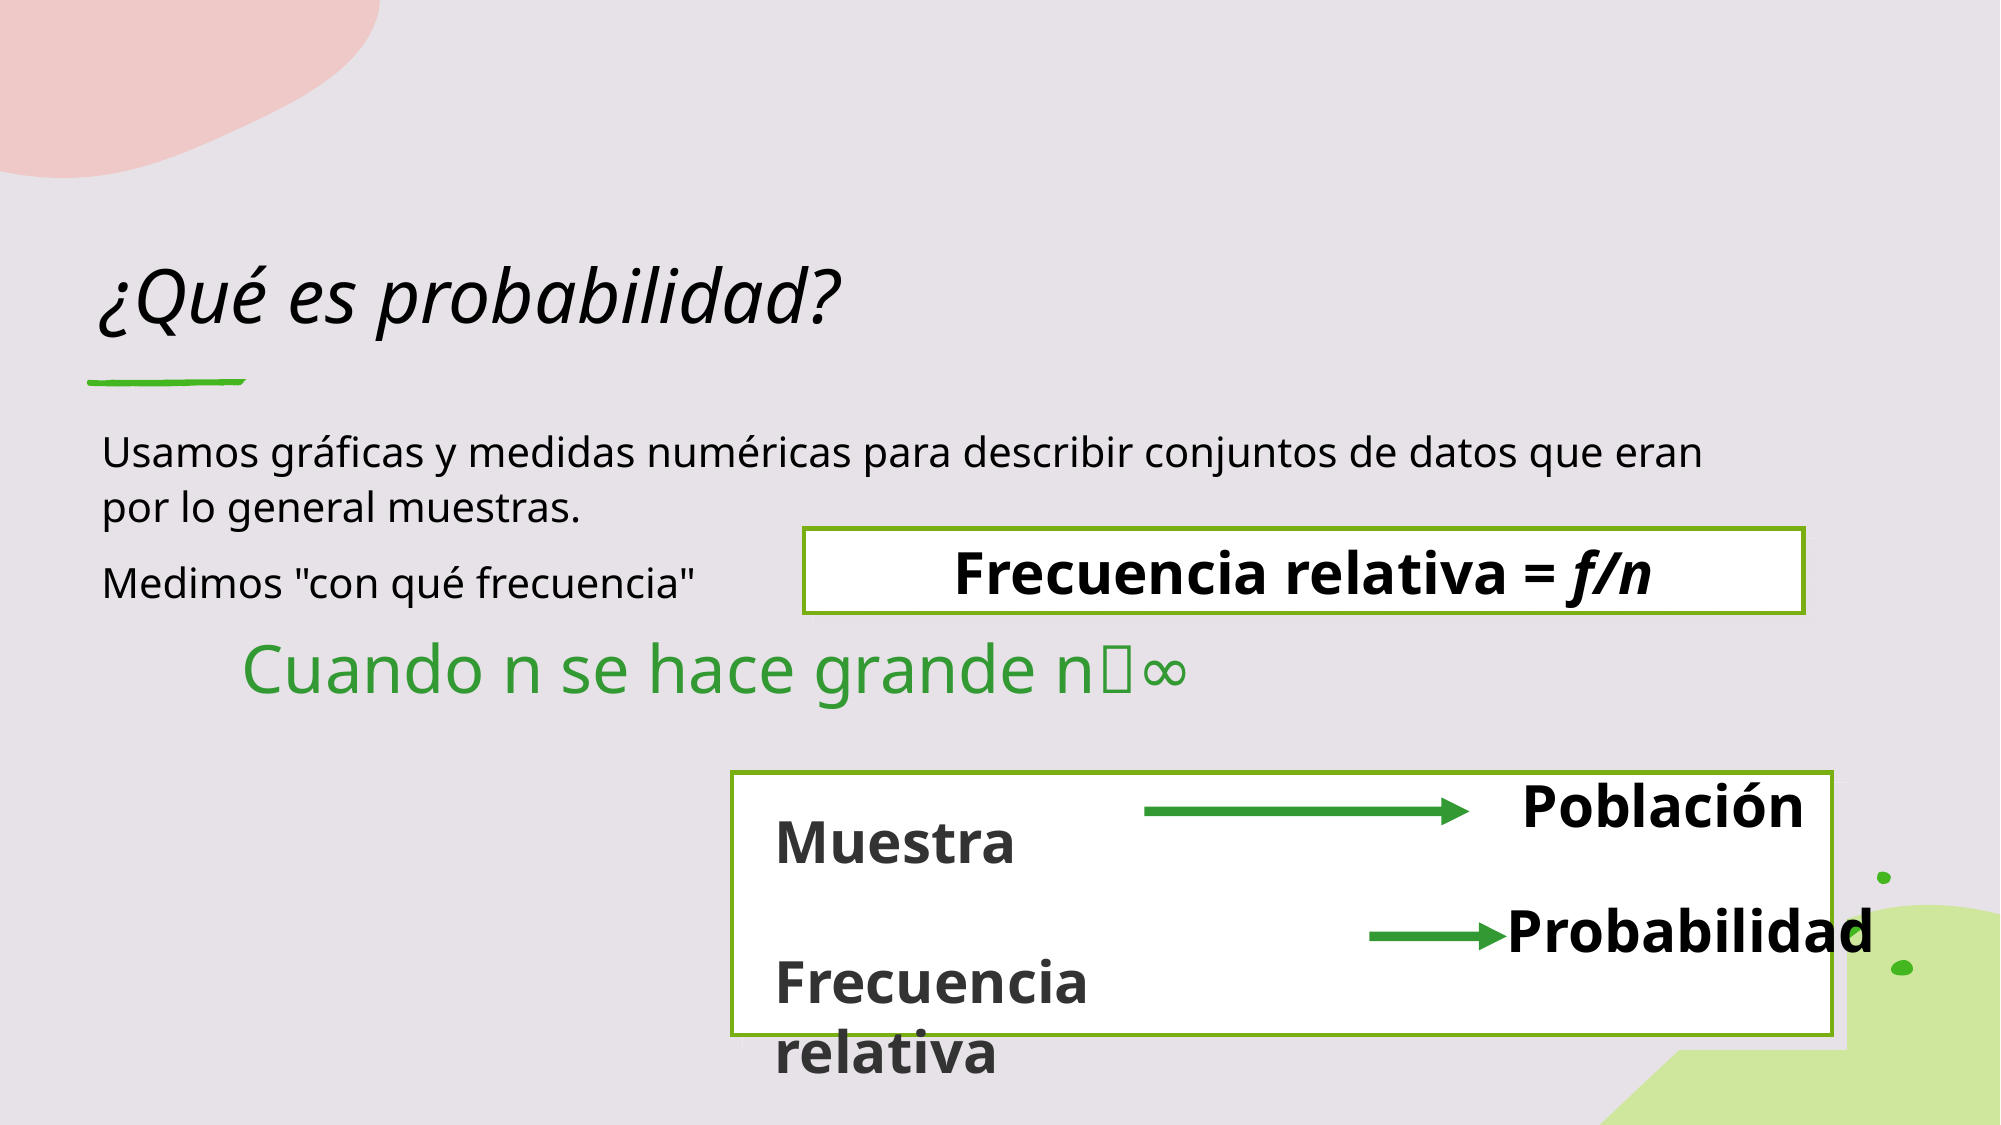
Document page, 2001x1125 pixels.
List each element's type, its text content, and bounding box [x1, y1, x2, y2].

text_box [731, 772, 1832, 1035]
text_box Probabilidad [1832, 886, 1898, 972]
text_box Frecuencia relativa = f/n [803, 528, 1804, 614]
title ¿Qué es probabilidad? [86, 129, 1740, 347]
list Usamos gráficas y medidas numéricas para describir conjuntos de datos que eran por lo general muestras. Medimos "con qué frecuencia" [86, 413, 1740, 996]
text_box Cuando n se hace grande n∞ [226, 628, 1377, 792]
text_box Población [1506, 761, 1832, 772]
